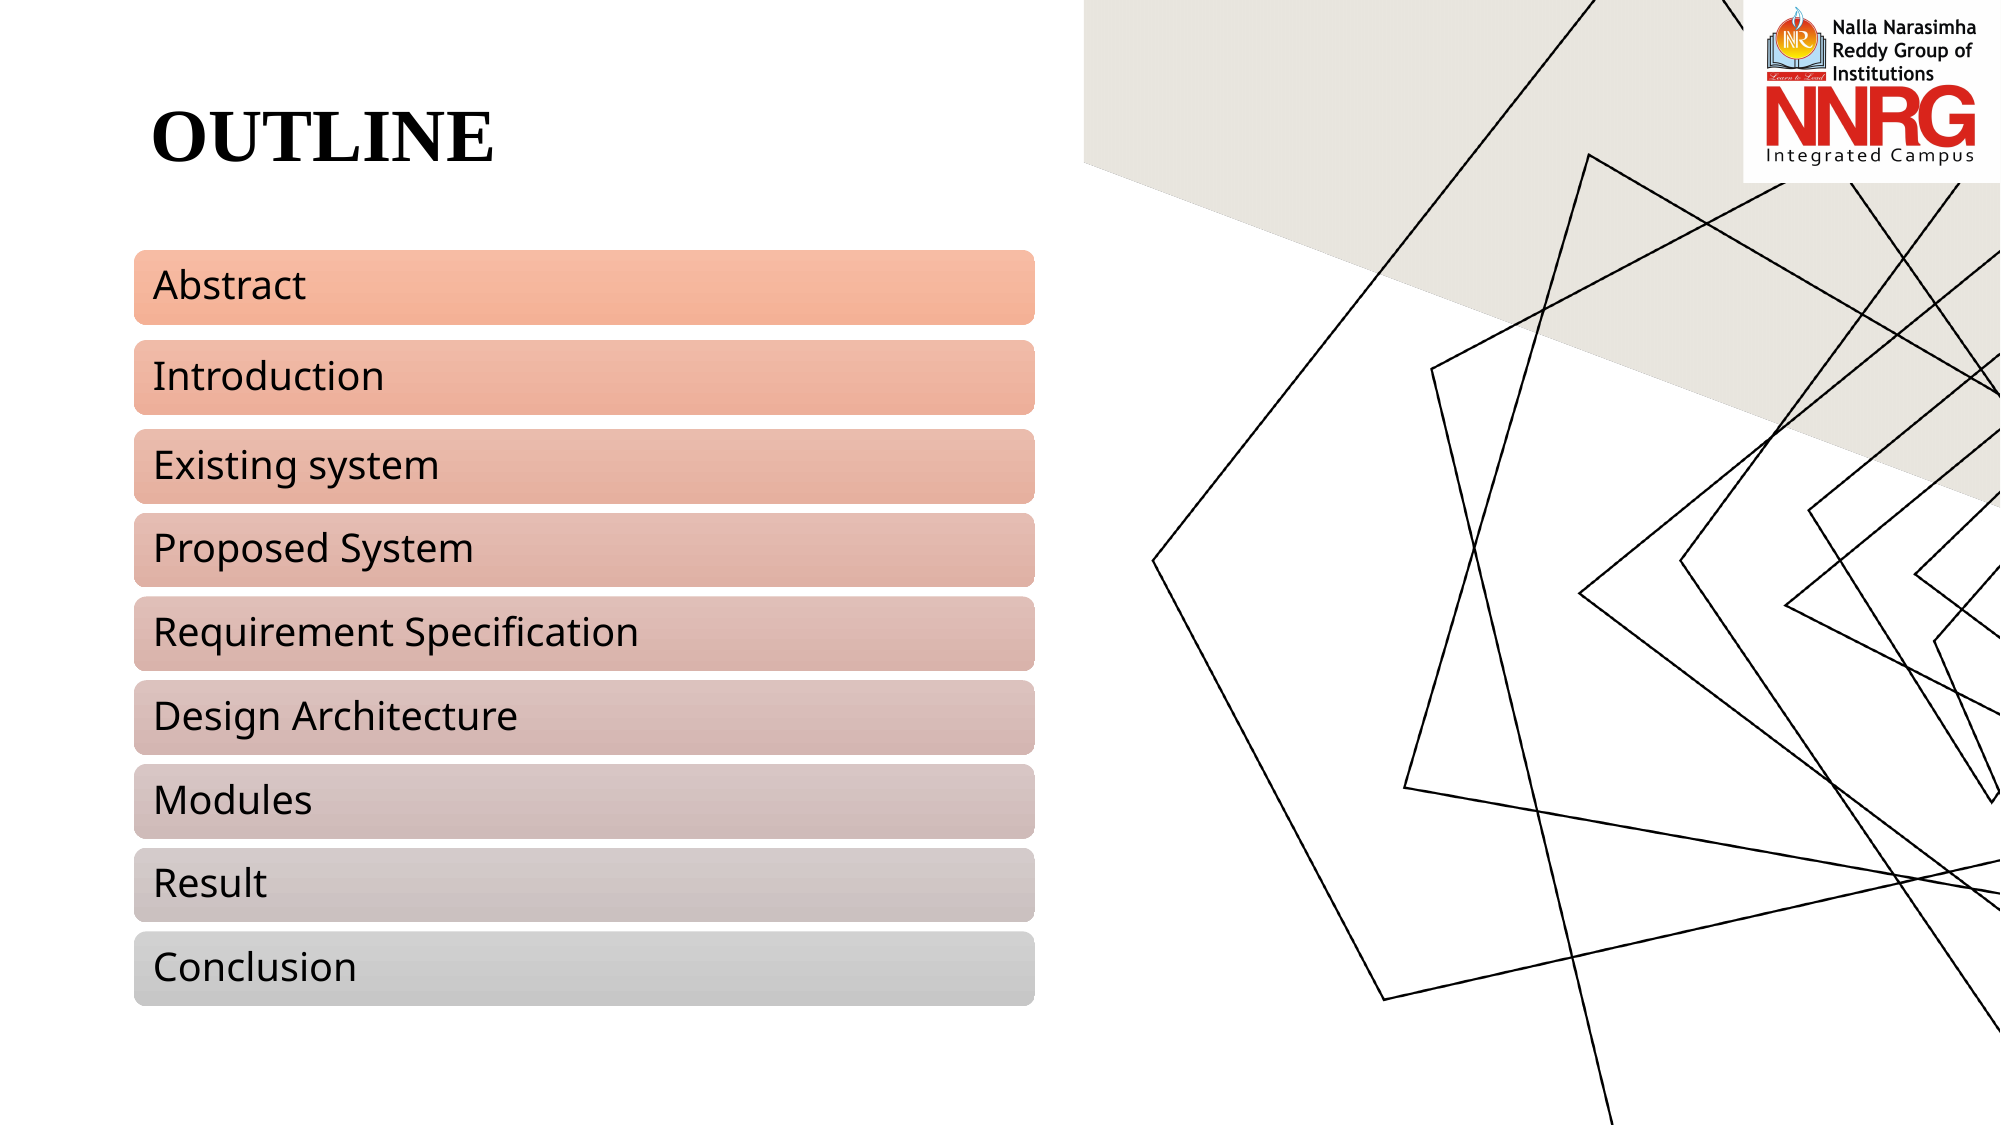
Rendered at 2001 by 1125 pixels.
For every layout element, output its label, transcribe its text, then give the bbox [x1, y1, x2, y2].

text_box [133, 249, 1035, 1018]
text_box OUTLINE [135, 78, 512, 184]
picture [1083, 0, 2001, 1125]
